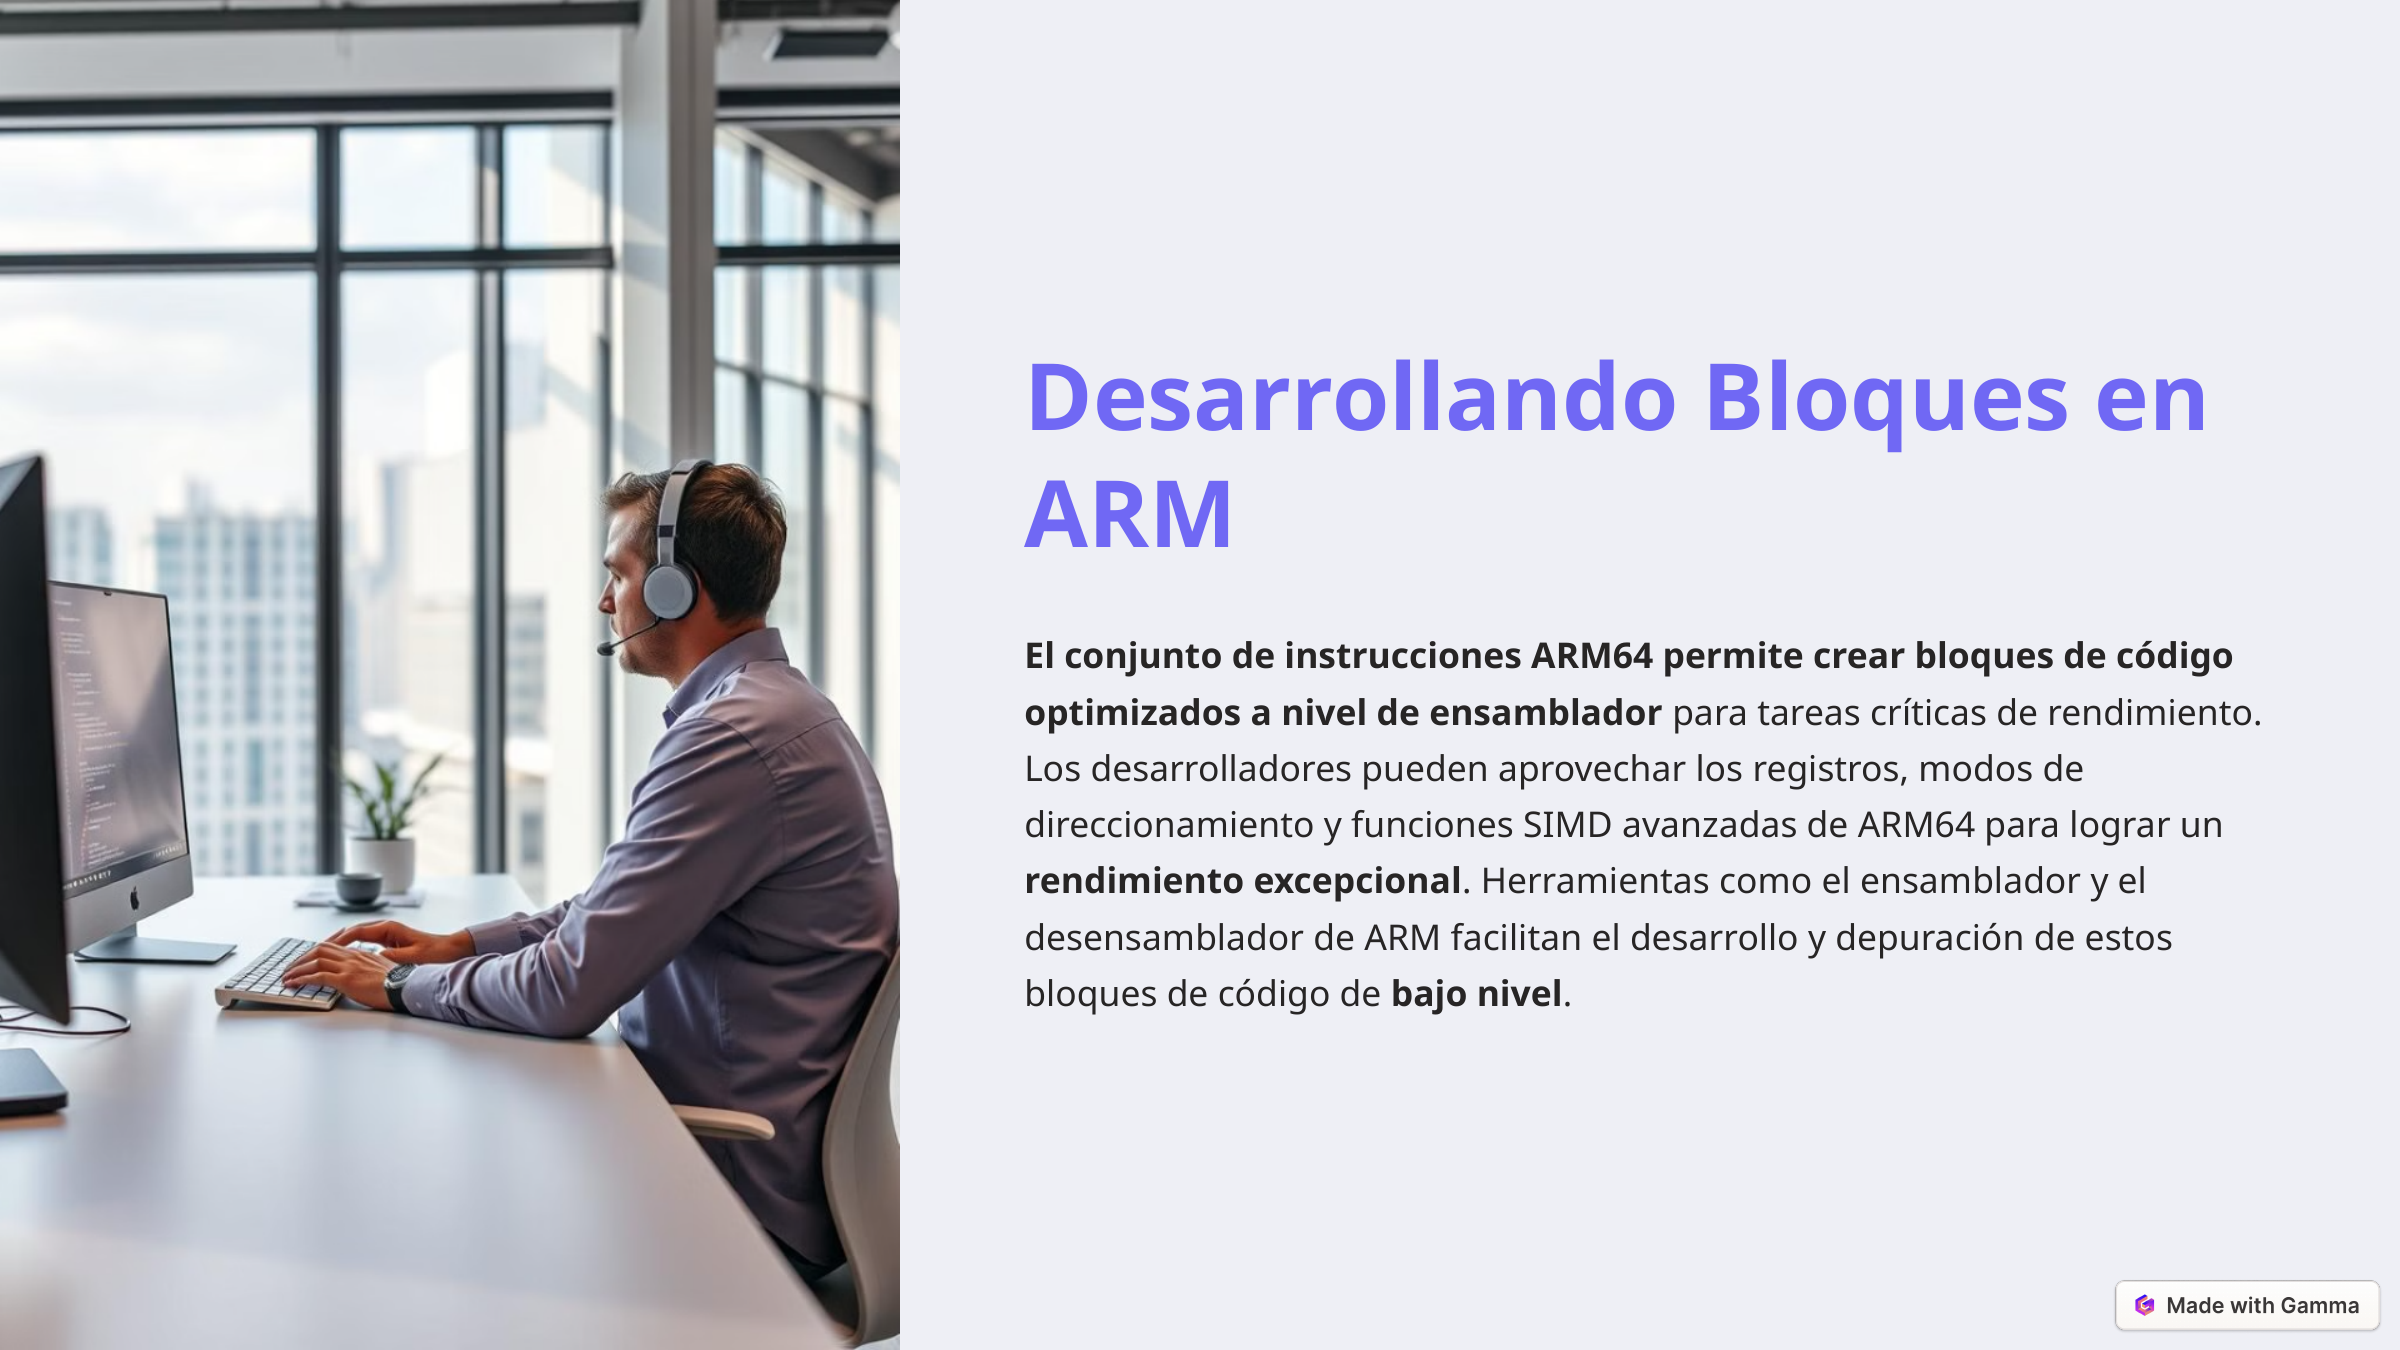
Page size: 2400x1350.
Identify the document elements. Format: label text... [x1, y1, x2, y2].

picture [2106, 1271, 2389, 1339]
picture [0, 0, 900, 1350]
text_box El conjunto de instrucciones ARM64 permite crear bloques de código optimizados a nivel de ensamblador para tareas críticas de rendimiento. Los desarrolladores pueden aprovechar los registros, modos de direccionamiento y funciones SIMD avanzadas de ARM64 para lograr un rendimiento excepcional. Herramientas como el ensamblador y el desensamblador de ARM facilitan el desarrollo y depuración de estos bloques de código de bajo nivel. [1024, 619, 2276, 1018]
text_box Desarrollando Bloques en ARM [1024, 332, 2276, 567]
